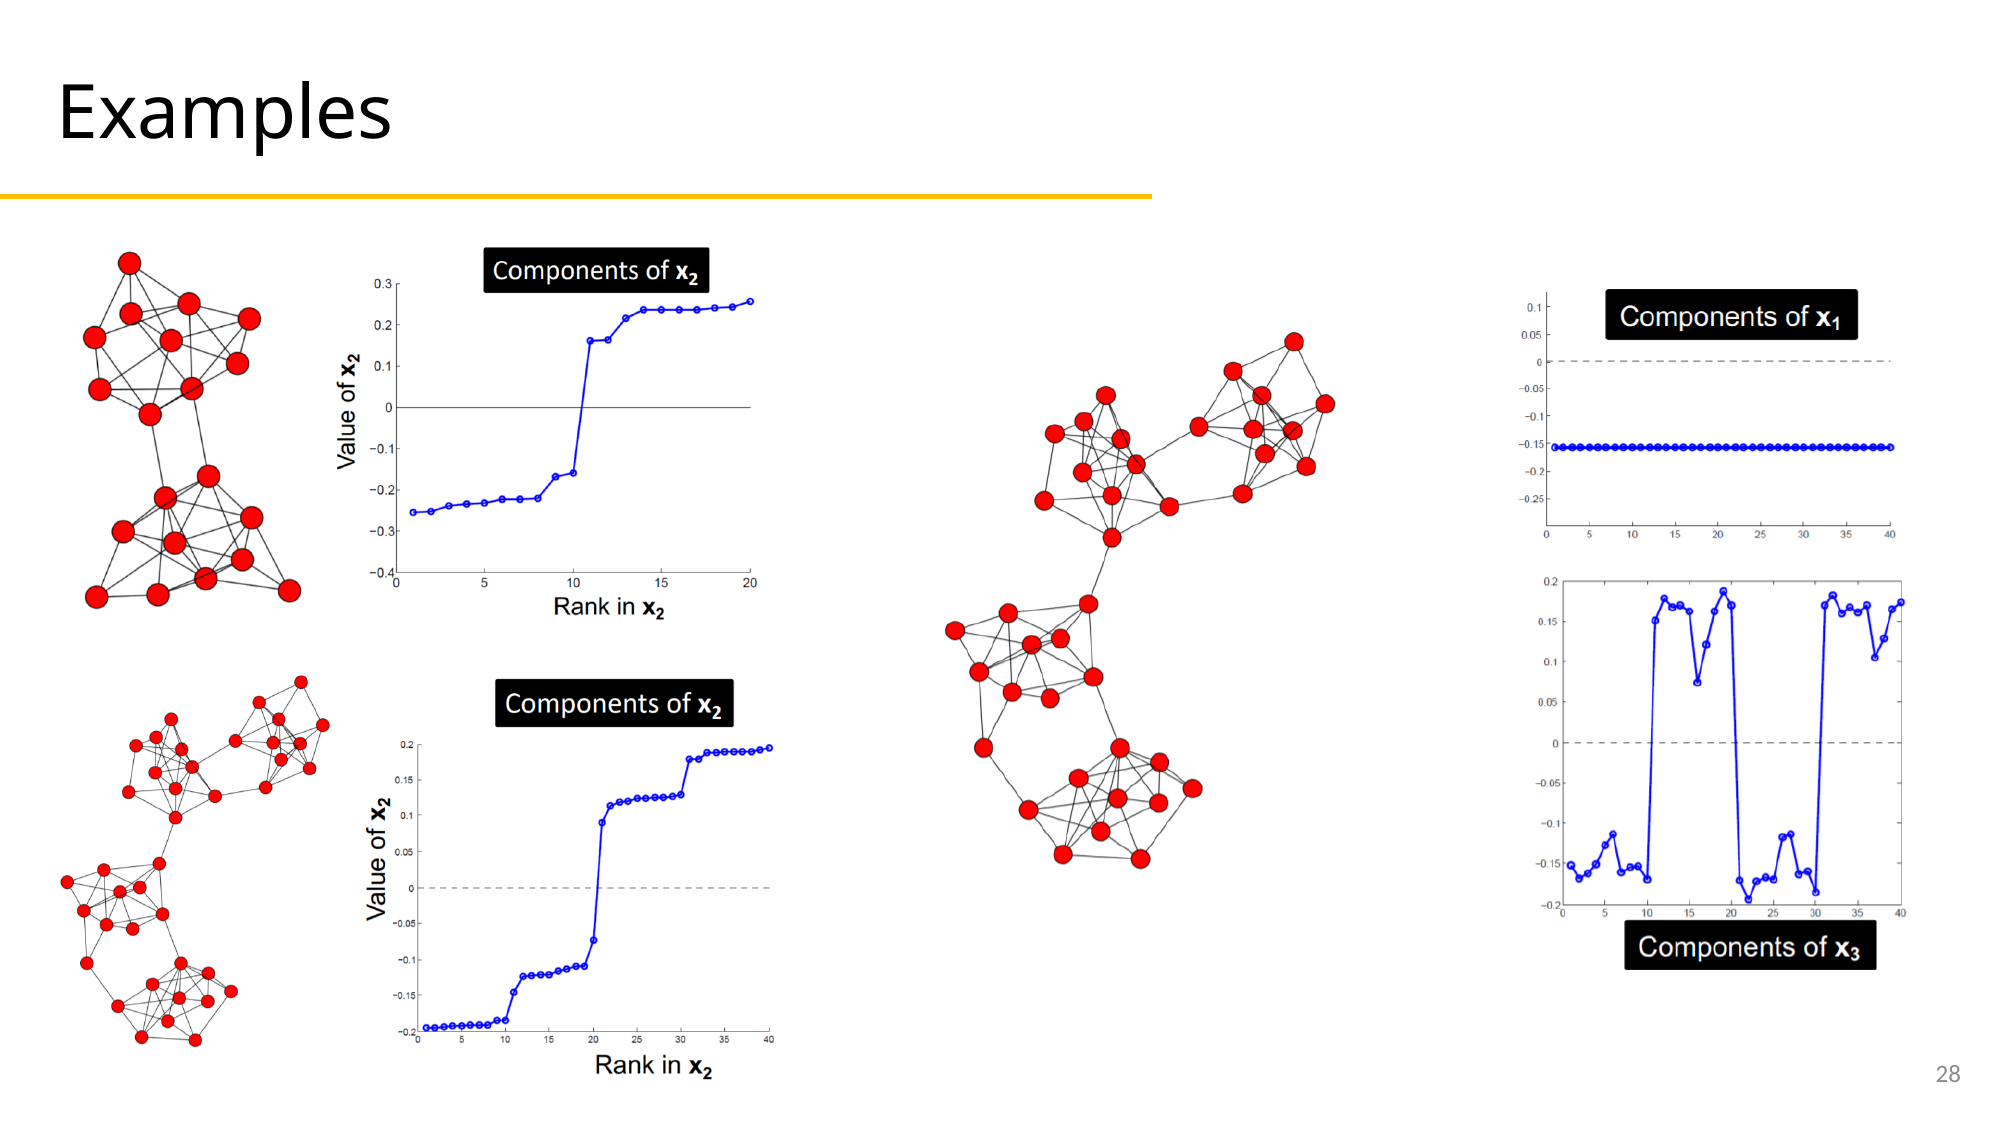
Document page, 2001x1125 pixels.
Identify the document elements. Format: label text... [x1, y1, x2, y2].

title Examples [41, 35, 1767, 194]
picture [55, 668, 782, 1094]
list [75, 225, 762, 637]
slide_number 28 [1526, 1042, 1977, 1103]
picture [930, 289, 1926, 970]
